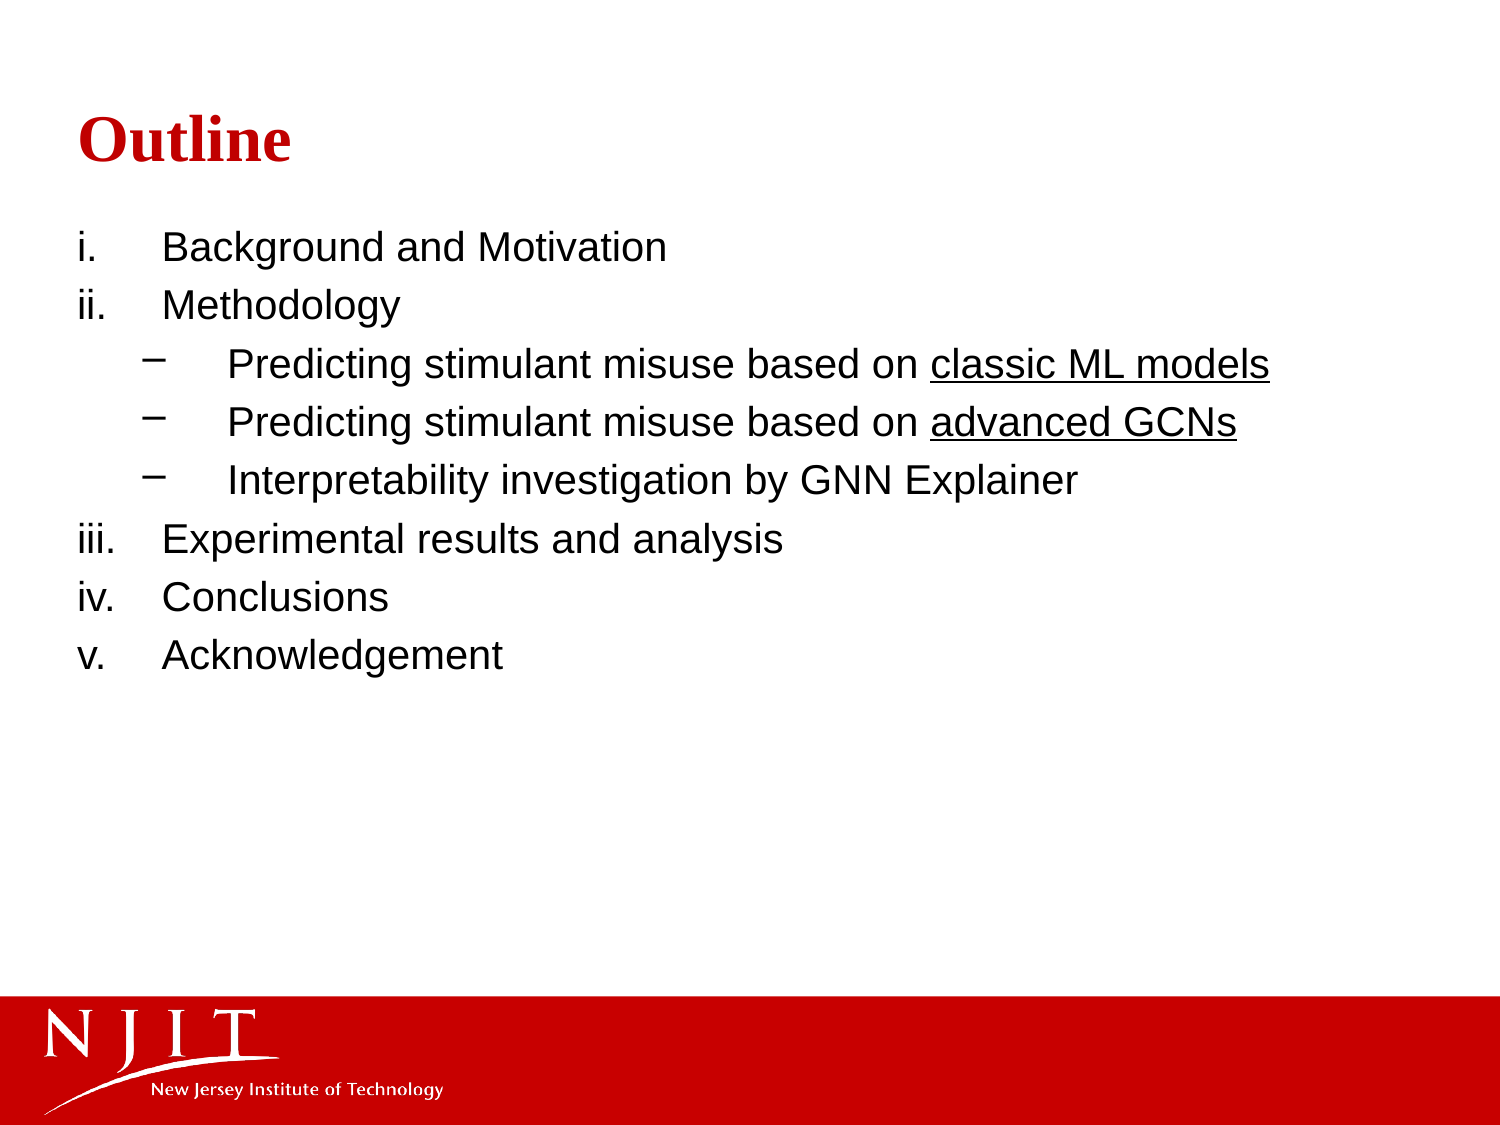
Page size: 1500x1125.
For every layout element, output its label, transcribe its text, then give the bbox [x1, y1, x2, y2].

text_box Background and Motivation Methodology Predicting stimulant misuse based on classic ML models Predicting stimulant misuse based on advanced GCNs Interpretability investigation by GNN Explainer Experimental results and analysis Conclusions Acknowledgement [62, 212, 1413, 825]
title Outline [62, 87, 1338, 212]
